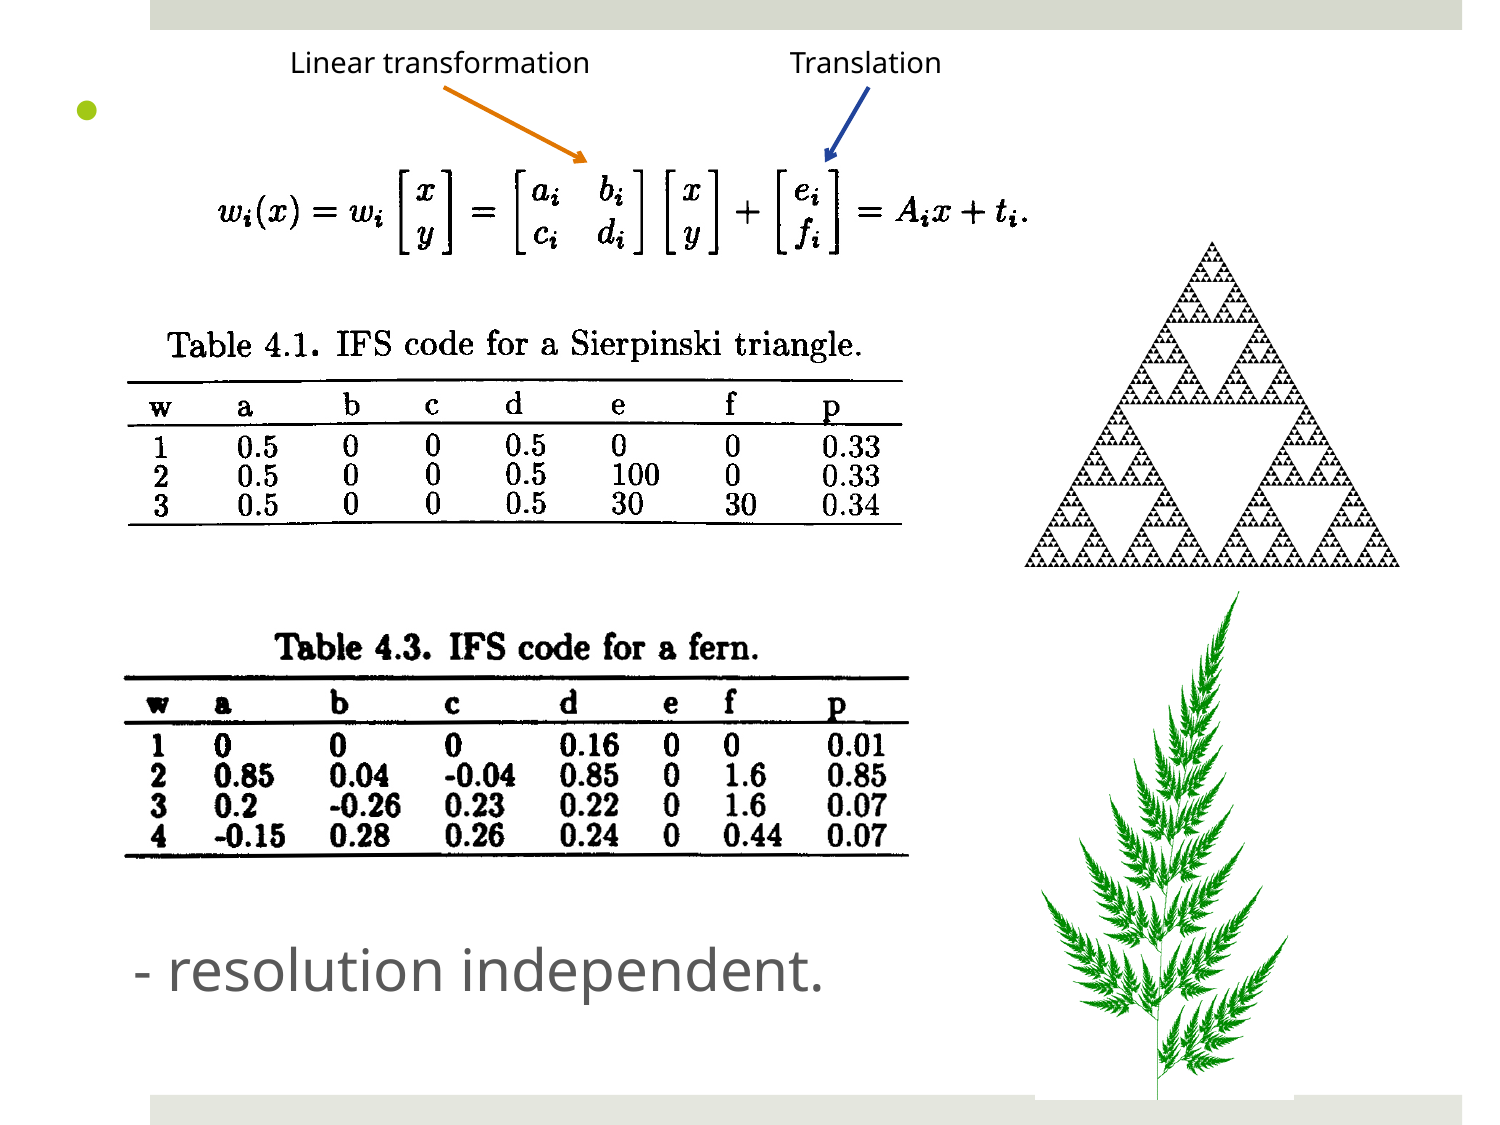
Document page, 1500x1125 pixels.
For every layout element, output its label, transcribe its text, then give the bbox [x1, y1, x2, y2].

list - resolution independent. [62, 75, 1463, 1075]
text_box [477, 52, 554, 198]
text_box Linear transformation [275, 37, 613, 88]
picture [74, 311, 946, 542]
picture [1034, 590, 1295, 1101]
text_box Translation [774, 37, 963, 88]
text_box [809, 102, 885, 148]
picture [111, 615, 919, 867]
picture [199, 141, 1401, 568]
